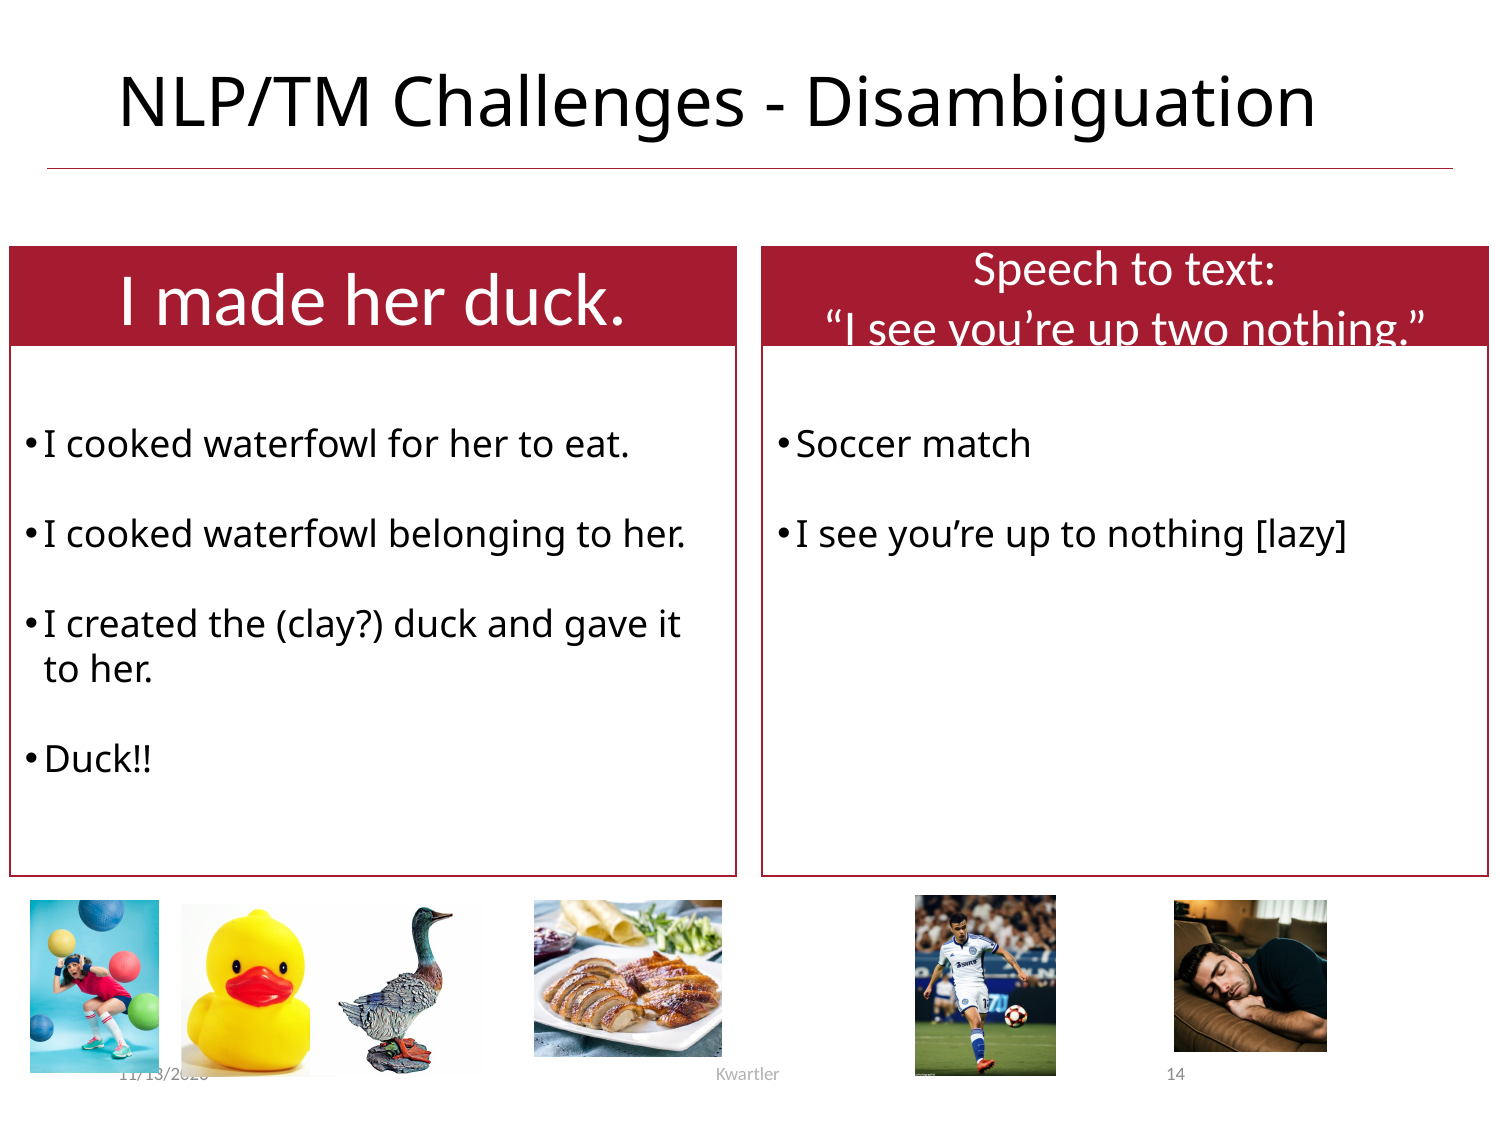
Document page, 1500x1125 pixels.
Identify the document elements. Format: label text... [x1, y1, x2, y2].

text_box [9, 268, 737, 877]
picture [181, 904, 482, 1077]
picture [915, 895, 1056, 1077]
text_box [761, 346, 1489, 877]
text_box I made her duck. [9, 246, 737, 268]
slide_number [103, 1042, 441, 1103]
picture [30, 900, 159, 1073]
text_box Speech to text: “I see you’re up two nothing.” [761, 246, 1489, 346]
picture [1173, 900, 1327, 1052]
slide_number 14 [1059, 1042, 1200, 1103]
picture [534, 900, 722, 1057]
title NLP/TM Challenges - Disambiguation [103, 59, 1397, 157]
footer Kwartler [496, 1042, 1004, 1103]
